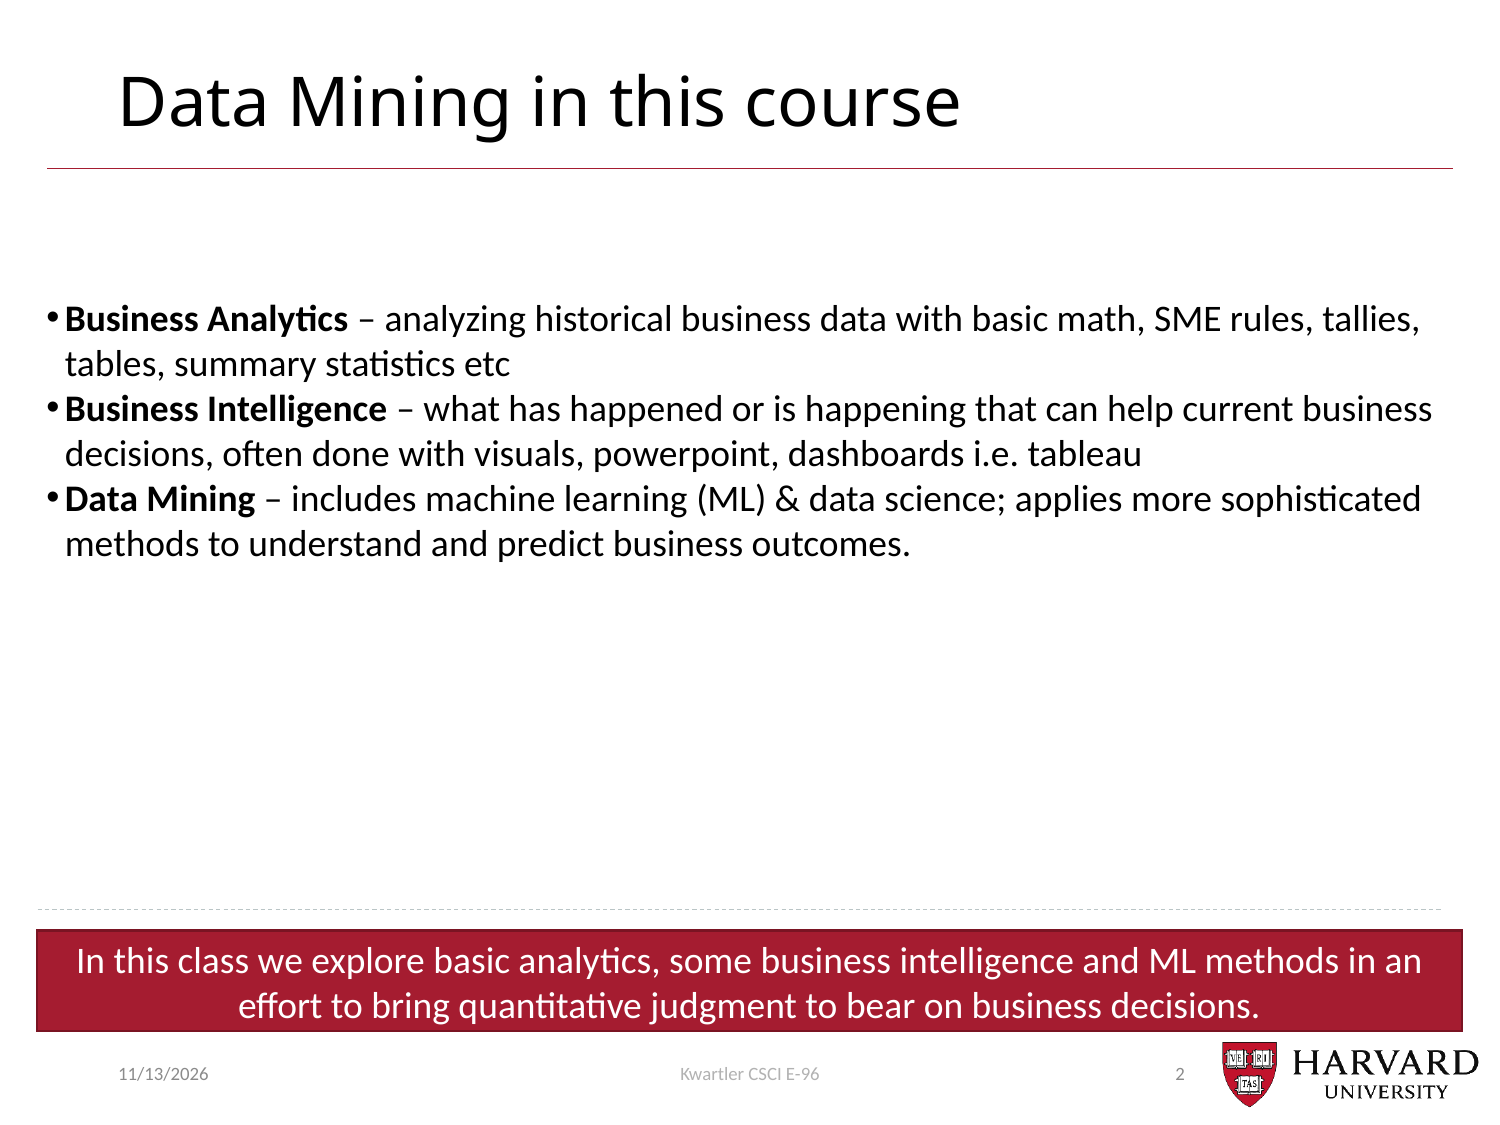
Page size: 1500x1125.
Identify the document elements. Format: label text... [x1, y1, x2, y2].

picture [1200, 1024, 1500, 1125]
footer Kwartler CSCI E-96 [496, 1042, 1004, 1103]
slide_number 2 [1059, 1042, 1200, 1103]
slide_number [103, 1042, 441, 1103]
text_box Business Analytics – analyzing historical business data with basic math, SME rules, tallies, tables, summary statistics etc Business Intelligence – what has happened or is happening that can help current business decisions, often done with visuals, powerpoint, dashboards i.e. tableau Data Mining – includes machine learning (ML) & data science; applies more sophisticated methods to understand and predict business outcomes. [31, 286, 1464, 572]
text_box In this class we explore basic analytics, some business intelligence and ML methods in an effort to bring quantitative judgment to bear on business decisions. [36, 929, 1463, 1032]
title Data Mining in this course [103, 59, 1397, 157]
